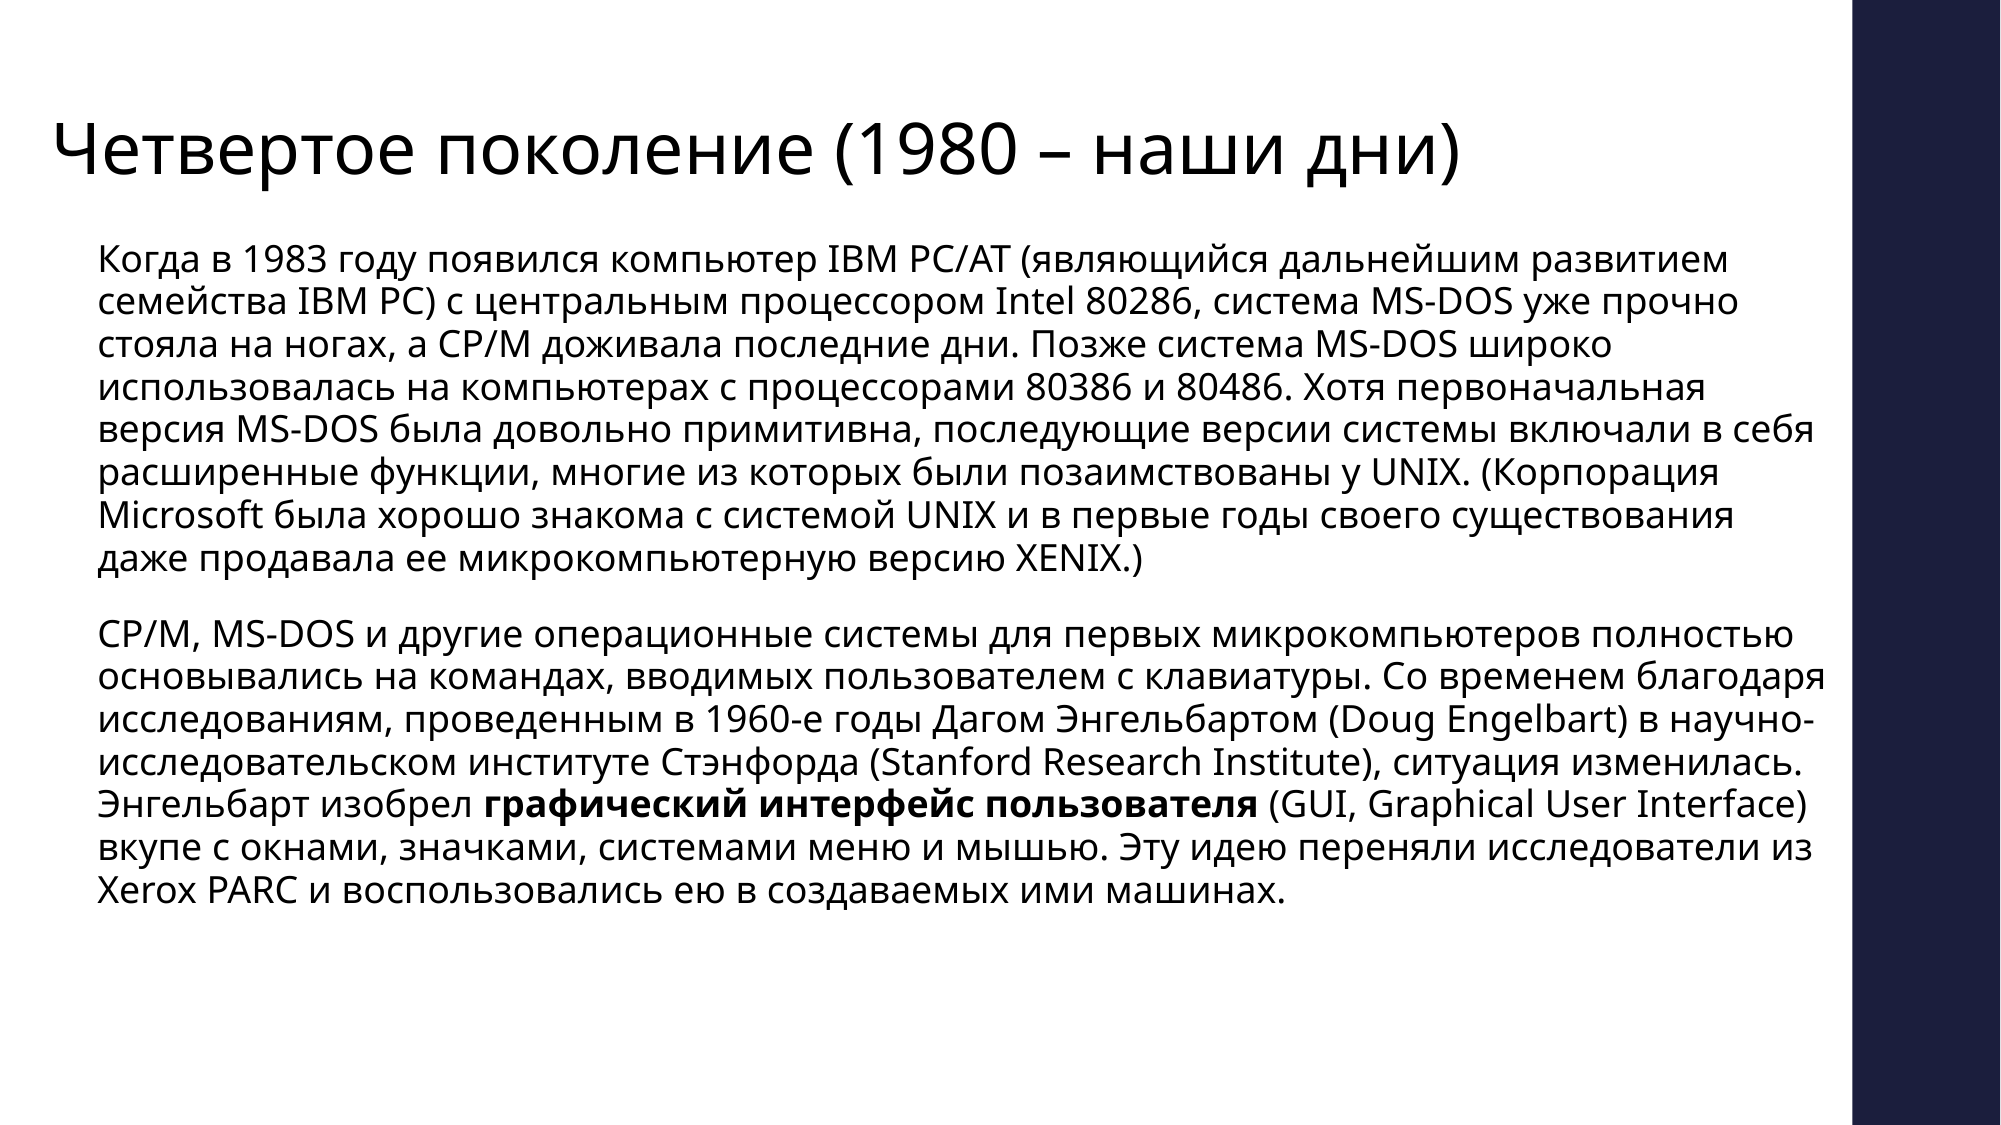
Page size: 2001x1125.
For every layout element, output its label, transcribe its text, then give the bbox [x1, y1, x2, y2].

list Когда в 1983 году появился компьютер IBM PC/AT (являющийся дальнейшим развитием семейства IBM PC) с центральным процессором Intel 80286, система MS-DOS уже прочно стояла на ногах, а CP/M доживала последние дни. Позже система MS-DOS широко использовалась на компьютерах с процессорами 80386 и 80486. Хотя первоначальная версия MS-DOS была довольно примитивна, последующие версии системы включали в себя расширенные функции, многие из которых были позаимствованы у UNIX. (Корпорация Microsoft была хорошо знакома с системой UNIX и в первые годы своего существования даже продавала ее микрокомпьютерную версию XENIX.) CP/M, MS-DOS и другие операционные системы для первых микрокомпьютеров полностью основывались на командах, вводимых пользователем с клавиатуры. Со временем благодаря исследованиям, проведенным в 1960-е годы Дагом Энгельбартом (Doug Engelbart) в научно-исследовательском институте Стэнфорда (Stanford Research Institute), ситуация изменилась. Энгельбарт изобрел графический интерфейс пользователя (GUI, Graphical User Interface) вкупе с окнами, значками, системами меню и мышью. Эту идею переняли исследователи из Xerox PARC и воспользовались ею в создаваемых ими машинах. [82, 230, 1843, 1085]
title Четвертое поколение (1980 – наши дни) [36, 60, 1797, 198]
